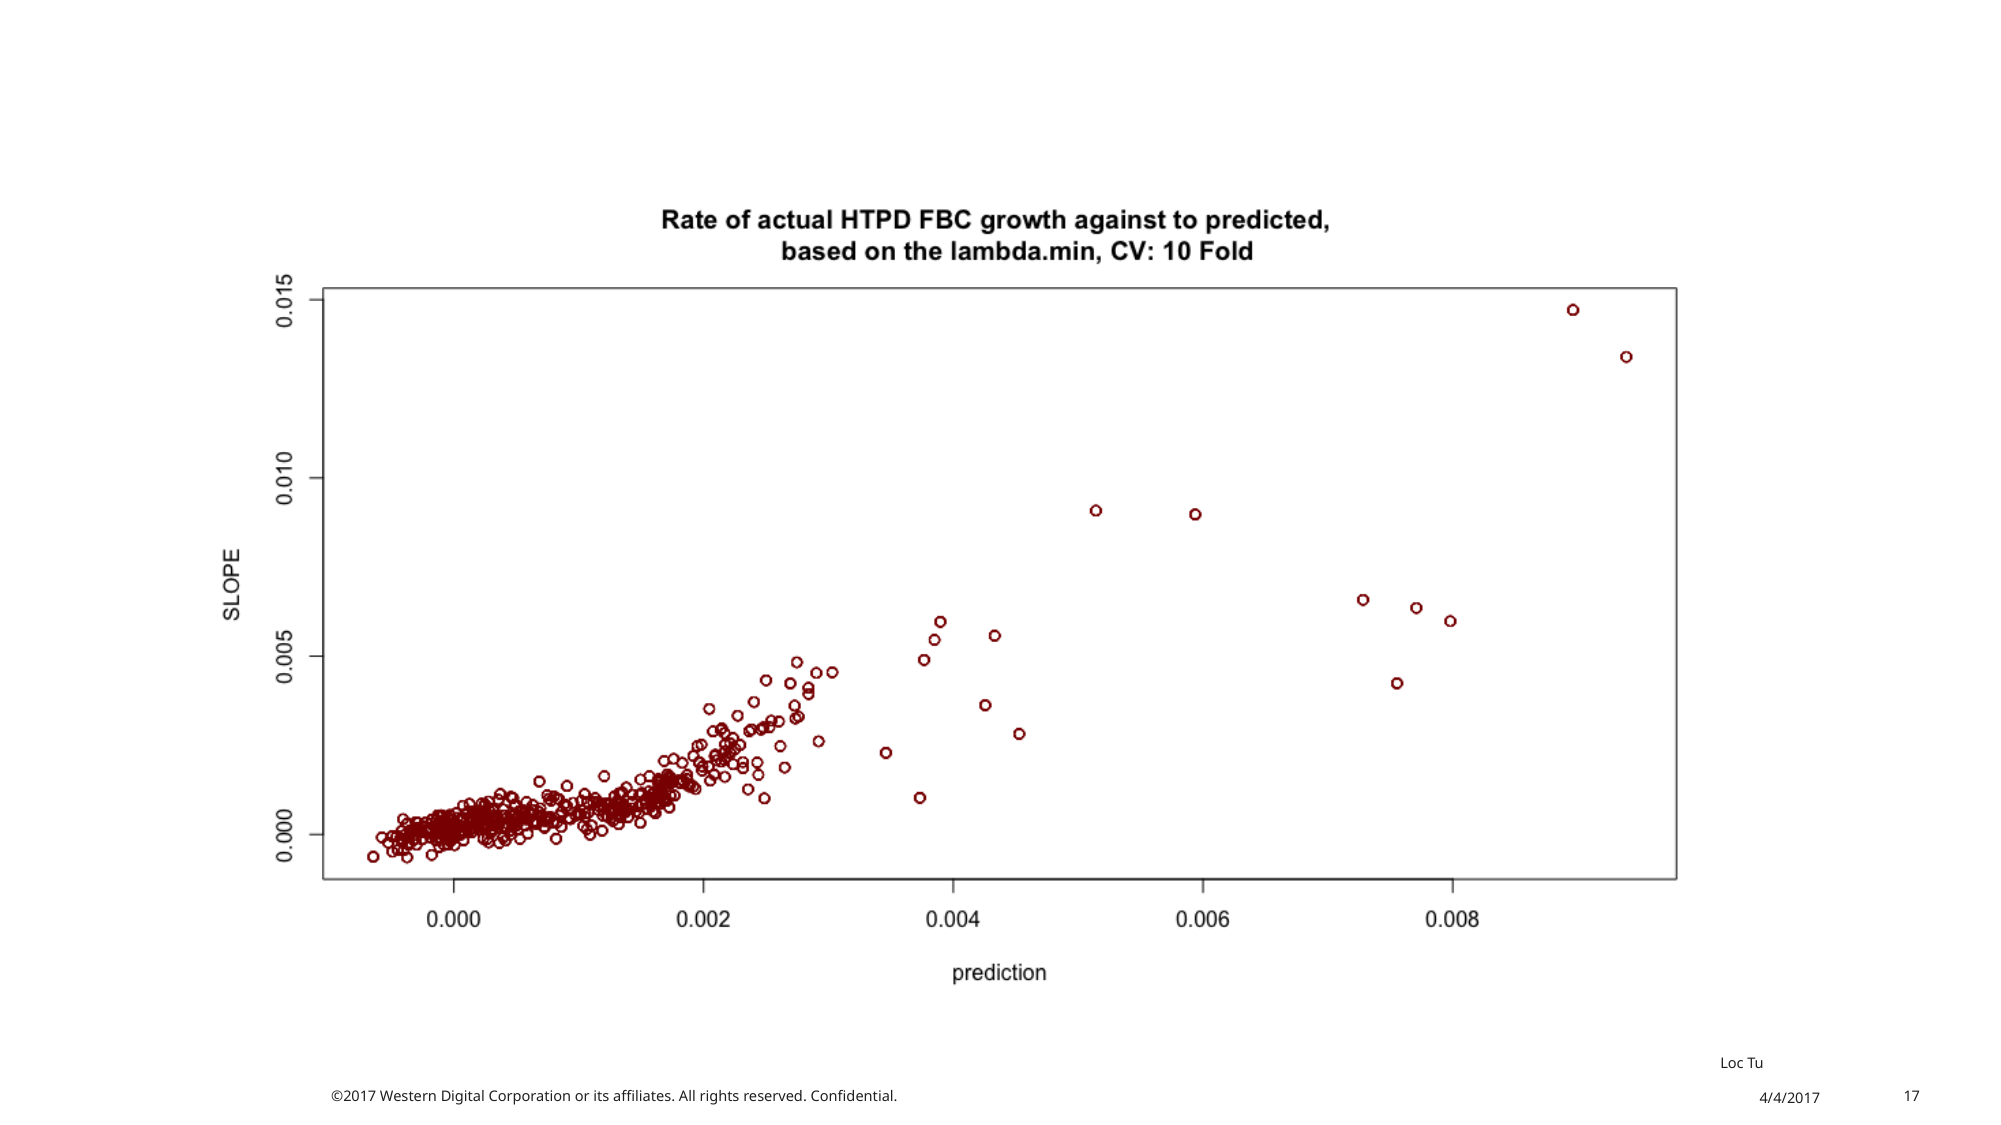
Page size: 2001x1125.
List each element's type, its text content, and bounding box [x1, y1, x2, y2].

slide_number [1719, 1076, 1820, 1107]
footer ©2017 Western Digital Corporation or its affiliates. All rights reserved. Confidential. [331, 1076, 990, 1107]
slide_number 17 [1880, 1076, 1920, 1107]
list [216, 180, 1784, 1013]
